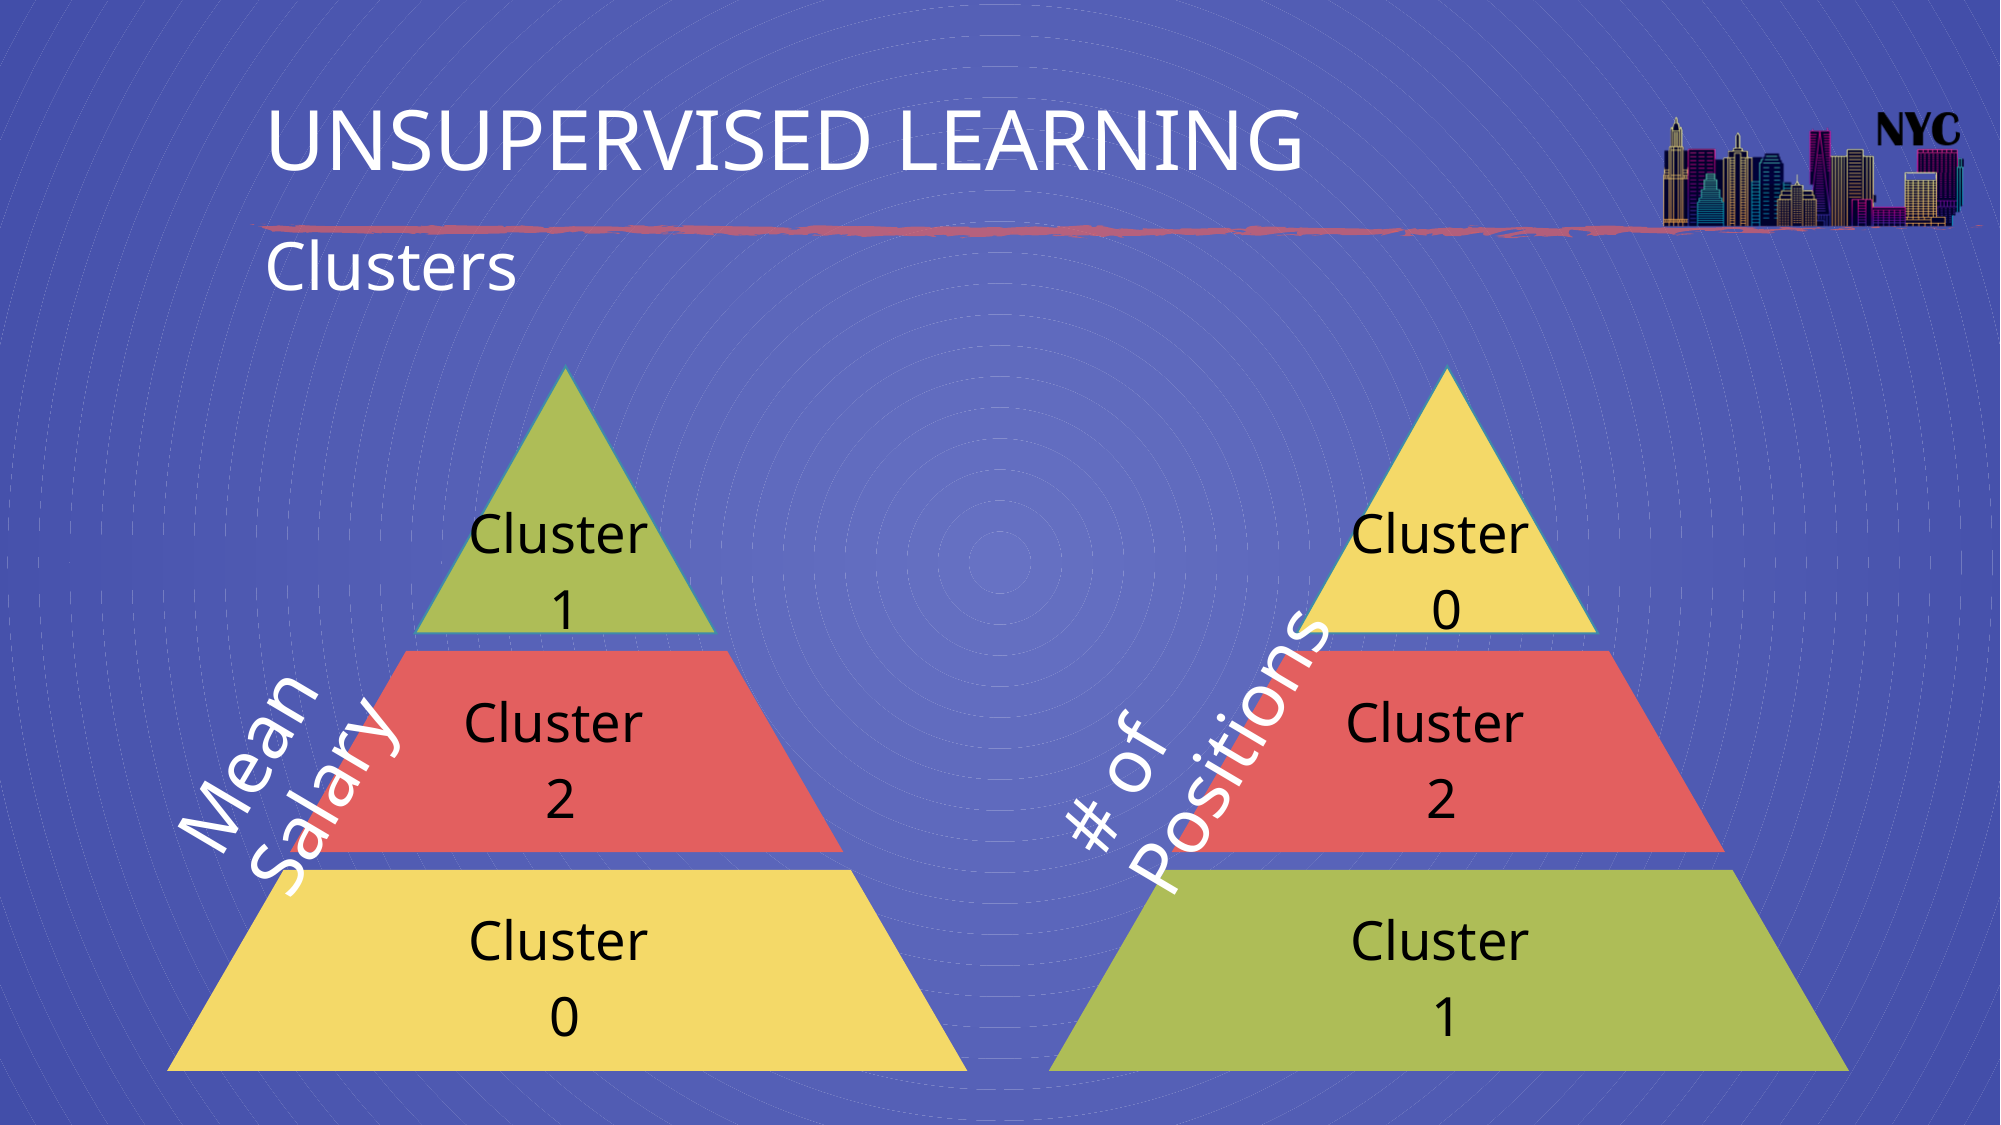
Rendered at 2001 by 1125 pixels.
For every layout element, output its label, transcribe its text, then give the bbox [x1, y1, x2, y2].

text_box [495, 363, 636, 488]
picture [1548, 75, 2001, 257]
text_box Cluster 1 [386, 488, 745, 640]
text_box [167, 869, 968, 1071]
title UNSUPERVISED LEARNING [249, 28, 1751, 196]
text_box Mean Salary [151, 514, 494, 869]
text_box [1048, 869, 1850, 1071]
text_box Cluster 0 [1334, 488, 1627, 640]
text_box Clusters [249, 225, 864, 312]
text_box [1377, 363, 1518, 488]
text_box # of Positions [1032, 447, 1415, 869]
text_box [1171, 650, 1726, 853]
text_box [289, 650, 844, 853]
